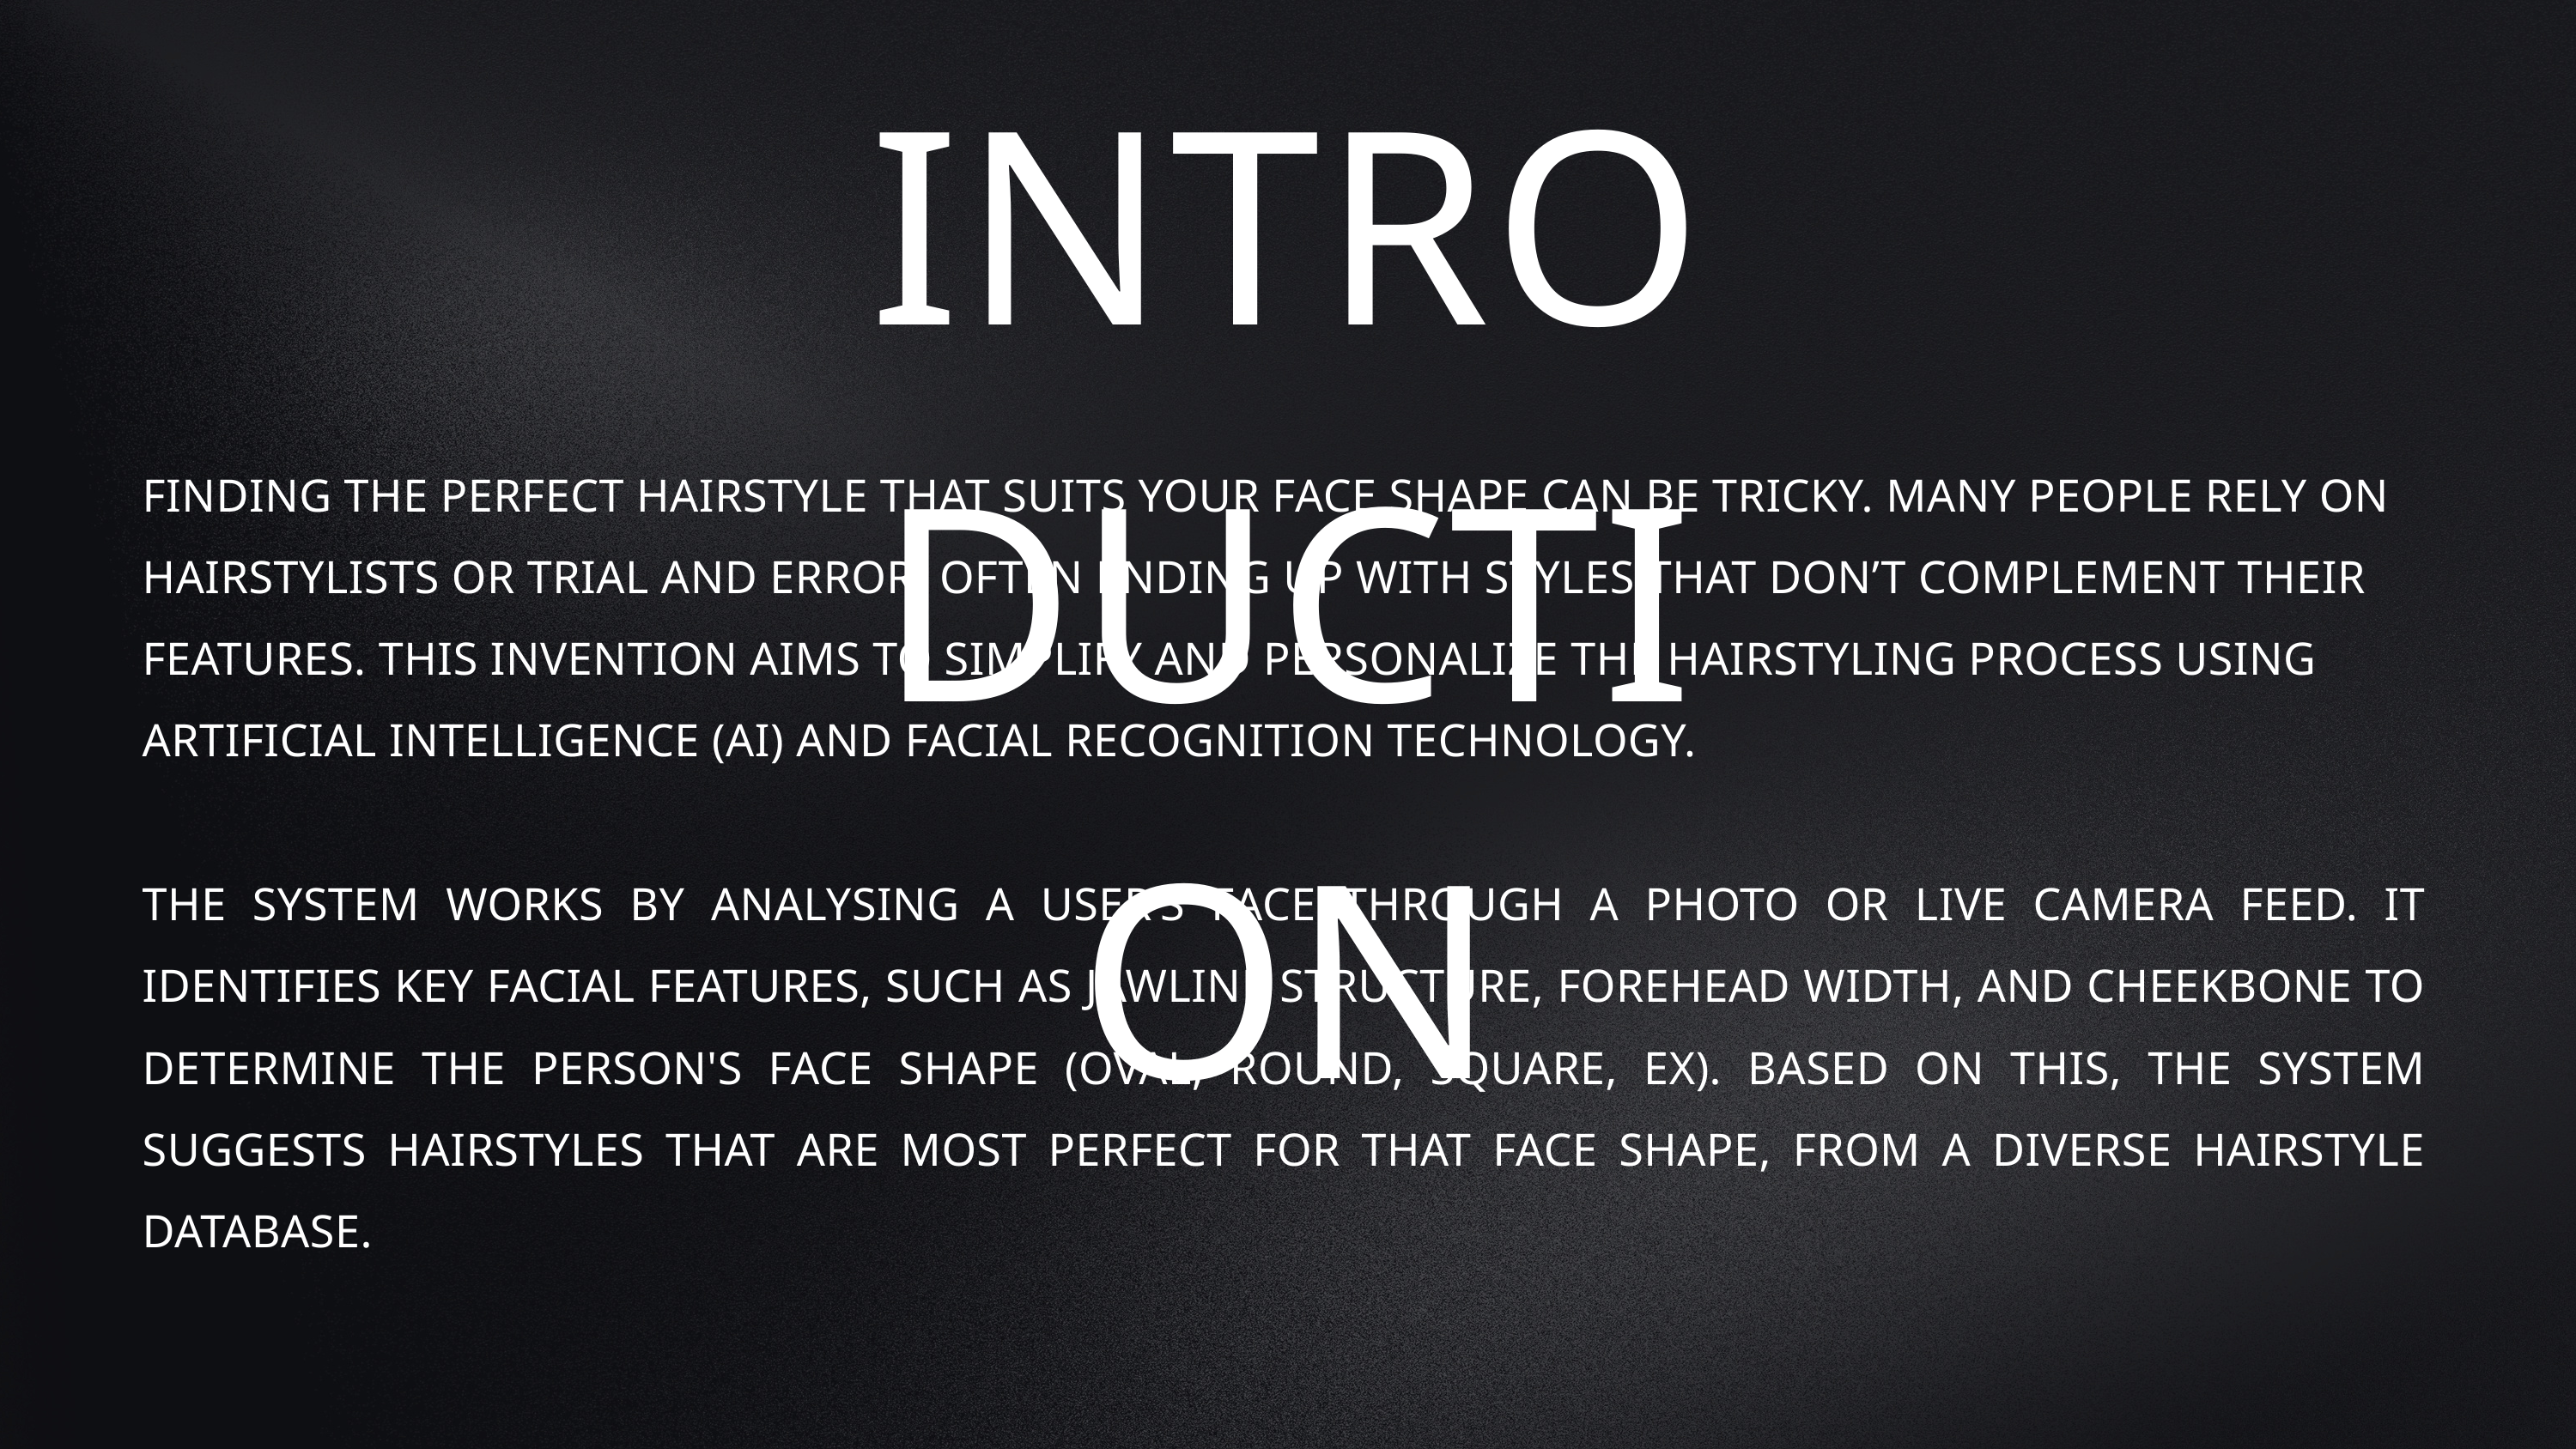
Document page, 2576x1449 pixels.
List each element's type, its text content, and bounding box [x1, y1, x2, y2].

text_box INTRODUCTION [821, 2, 1755, 439]
text_box [0, 0, 2576, 1449]
text_box FINDING THE PERFECT HAIRSTYLE THAT SUITS YOUR FACE SHAPE CAN BE TRICKY. MANY PEOPLE RELY ON HAIRSTYLISTS OR TRIAL AND ERROR, OFTEN ENDING UP WITH STYLES THAT DON’T COMPLEMENT THEIR FEATURES. THIS INVENTION AIMS TO SIMPLIFY AND PERSONALIZE THE HAIRSTYLING PROCESS USING ARTIFICIAL INTELLIGENCE (AI) AND FACIAL RECOGNITION TECHNOLOGY. THE SYSTEM WORKS BY ANALYSING A USER’S FACE THROUGH A PHOTO OR LIVE CAMERA FEED. IT IDENTIFIES KEY FACIAL FEATURES, SUCH AS JAWLINE STRUCTURE, FOREHEAD WIDTH, AND CHEEKBONE TO DETERMINE THE PERSON'S FACE SHAPE (OVAL, ROUND, SQUARE, EX). BASED ON THIS, THE SYSTEM SUGGESTS HAIRSTYLES THAT ARE MOST PERFECT FOR THAT FACE SHAPE, FROM A DIVERSE HAIRSTYLE DATABASE. [142, 439, 2429, 1258]
